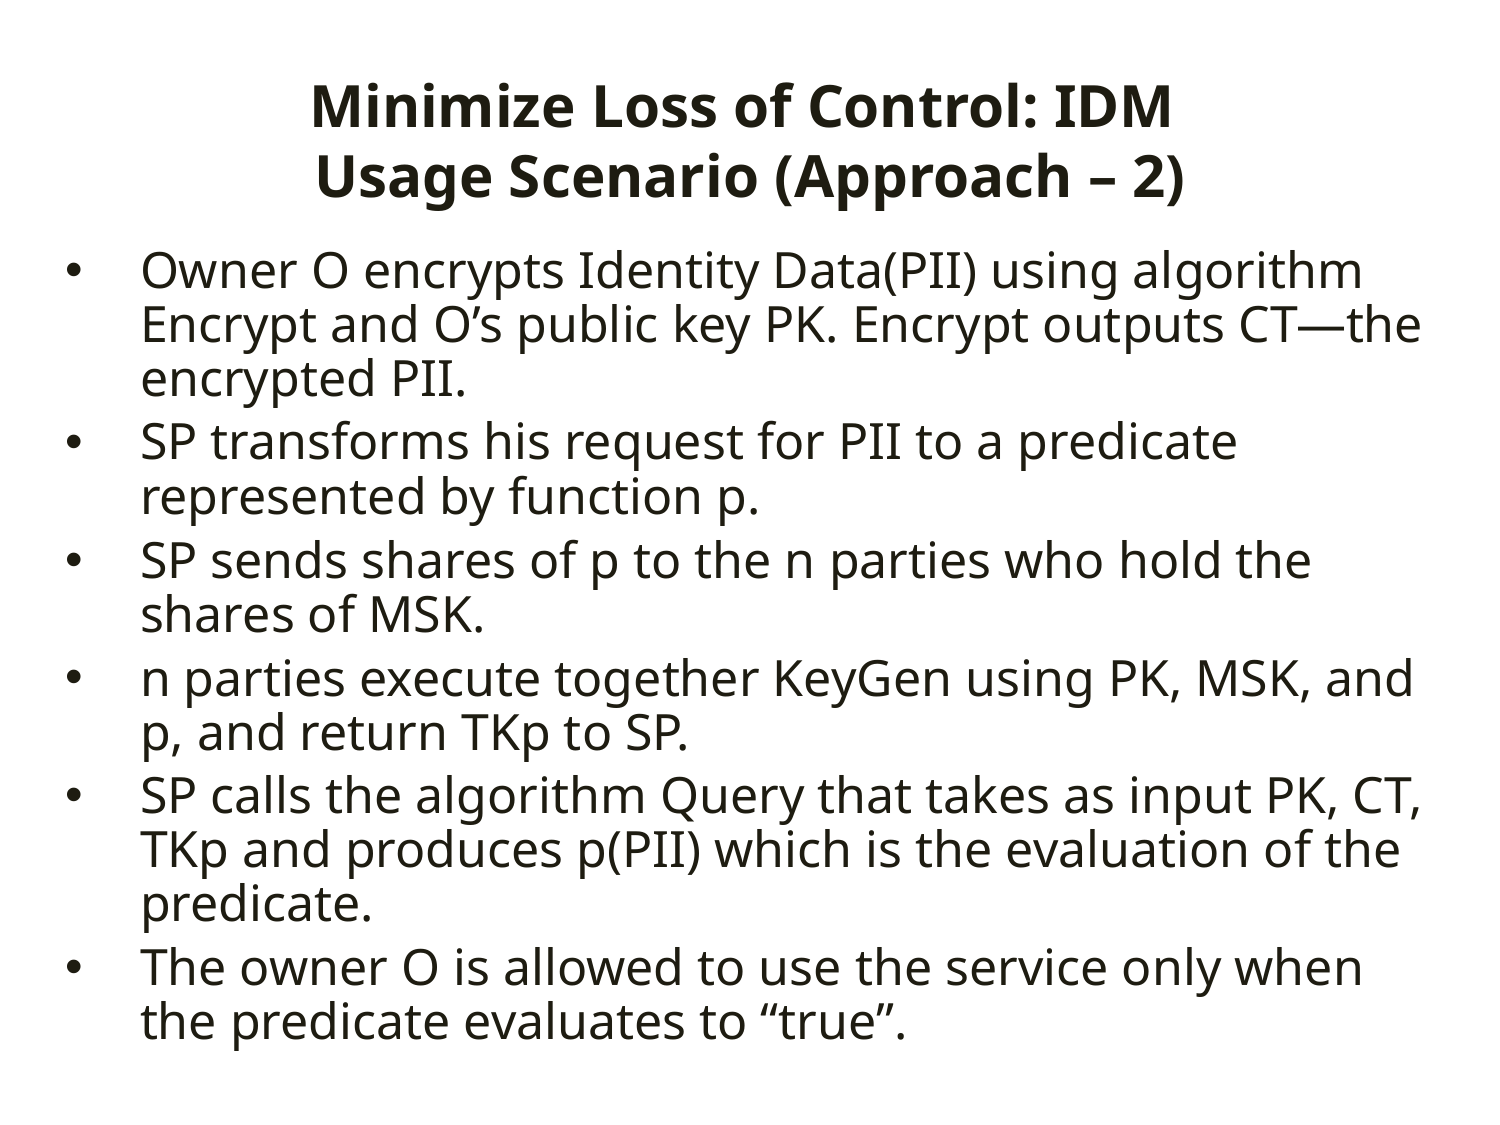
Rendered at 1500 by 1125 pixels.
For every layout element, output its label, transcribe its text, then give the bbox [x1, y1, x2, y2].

list Owner O encrypts Identity Data(PII) using algorithm Encrypt and O’s public key PK. Encrypt outputs CT—the encrypted PII. SP transforms his request for PII to a predicate represented by function p. SP sends shares of p to the n parties who hold the shares of MSK. n parties execute together KeyGen using PK, MSK, and p, and return TKp to SP. SP calls the algorithm Query that takes as input PK, CT, TKp and produces p(PII) which is the evaluation of the predicate. The owner O is allowed to use the service only when the predicate evaluates to “true”. [49, 237, 1466, 1063]
title Minimize Loss of Control: IDM Usage Scenario (Approach – 2) [74, 44, 1426, 233]
